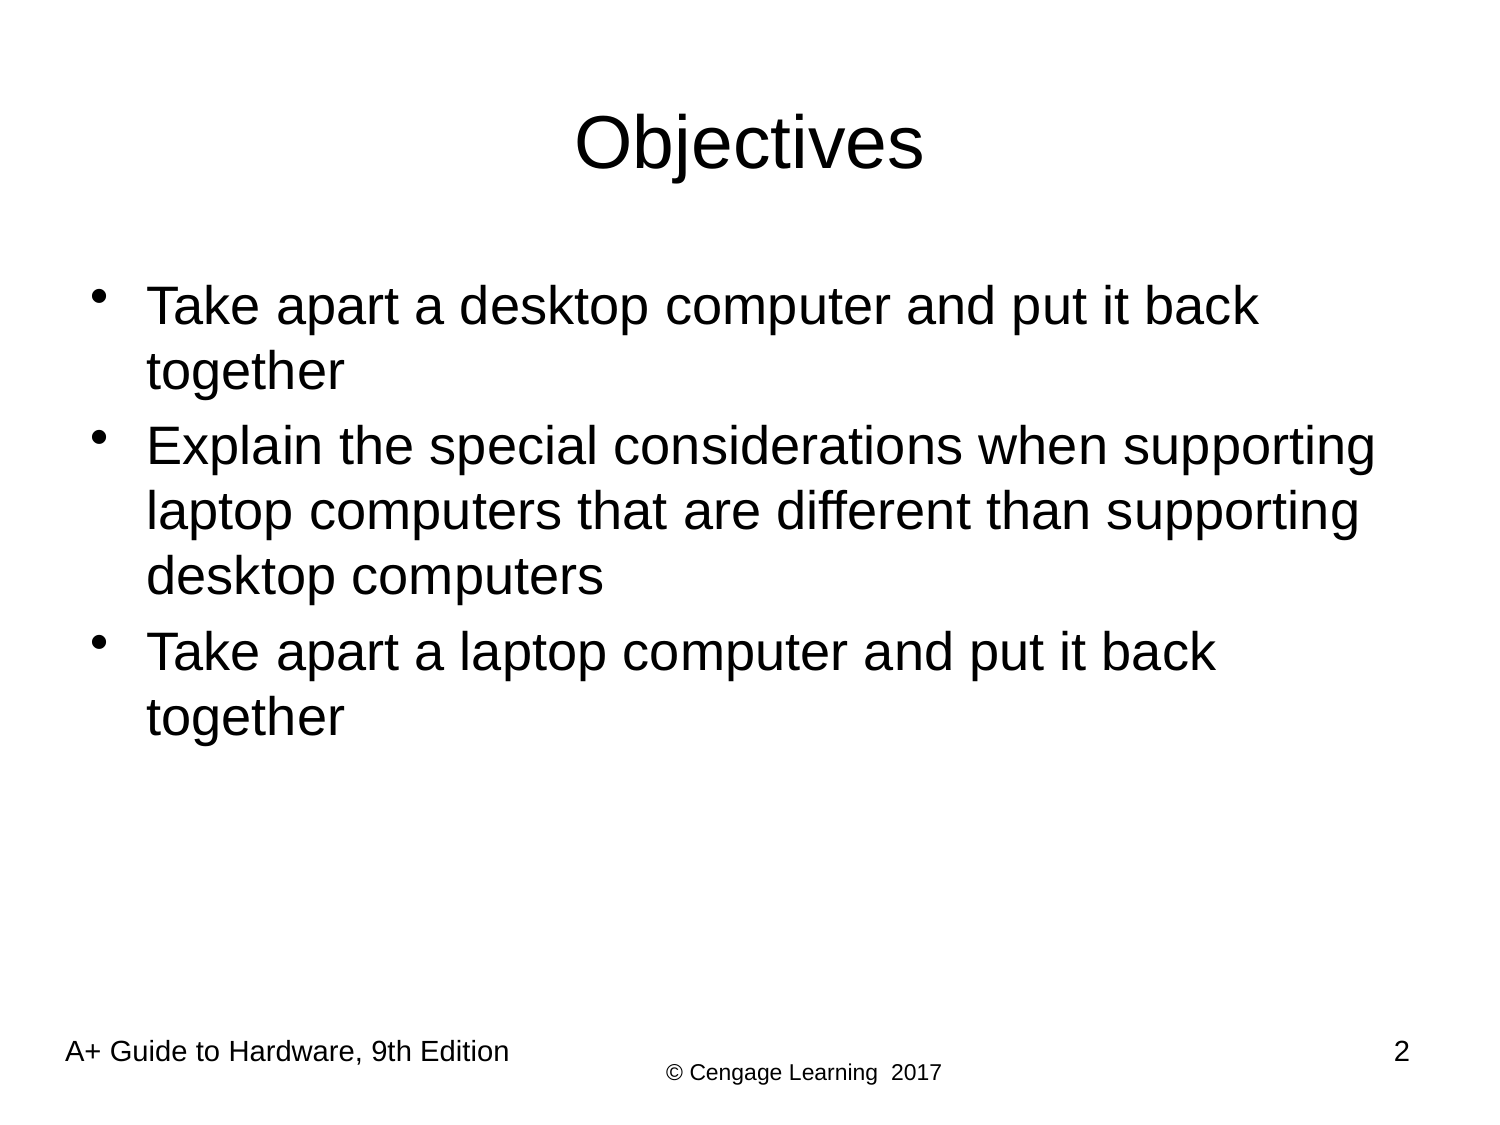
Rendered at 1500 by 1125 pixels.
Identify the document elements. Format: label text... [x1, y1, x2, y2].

slide_number 2 [1074, 1024, 1426, 1103]
footer A+ Guide to Hardware, 9th Edition [49, 1024, 551, 1104]
title Objectives [75, 45, 1425, 233]
list Take apart a desktop computer and put it back together Explain the special considerations when supporting laptop computers that are different than supporting desktop computers Take apart a laptop computer and put it back together [75, 262, 1425, 1005]
